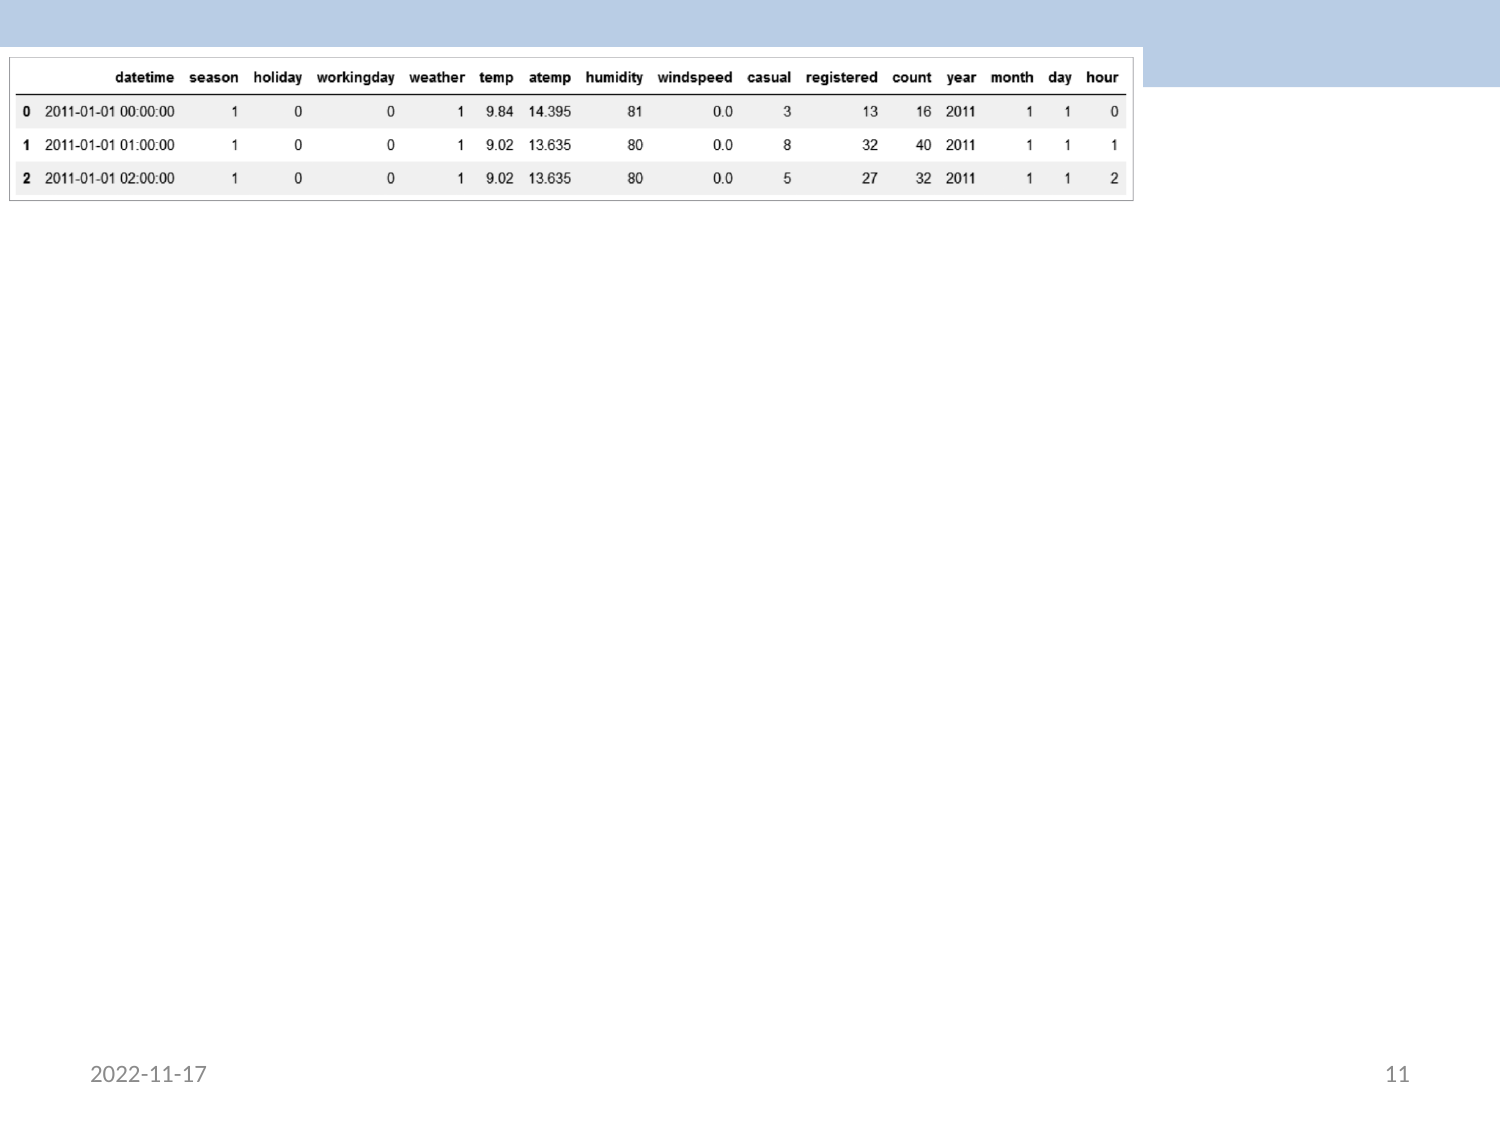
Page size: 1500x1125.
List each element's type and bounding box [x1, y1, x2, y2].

picture [0, 46, 1143, 205]
